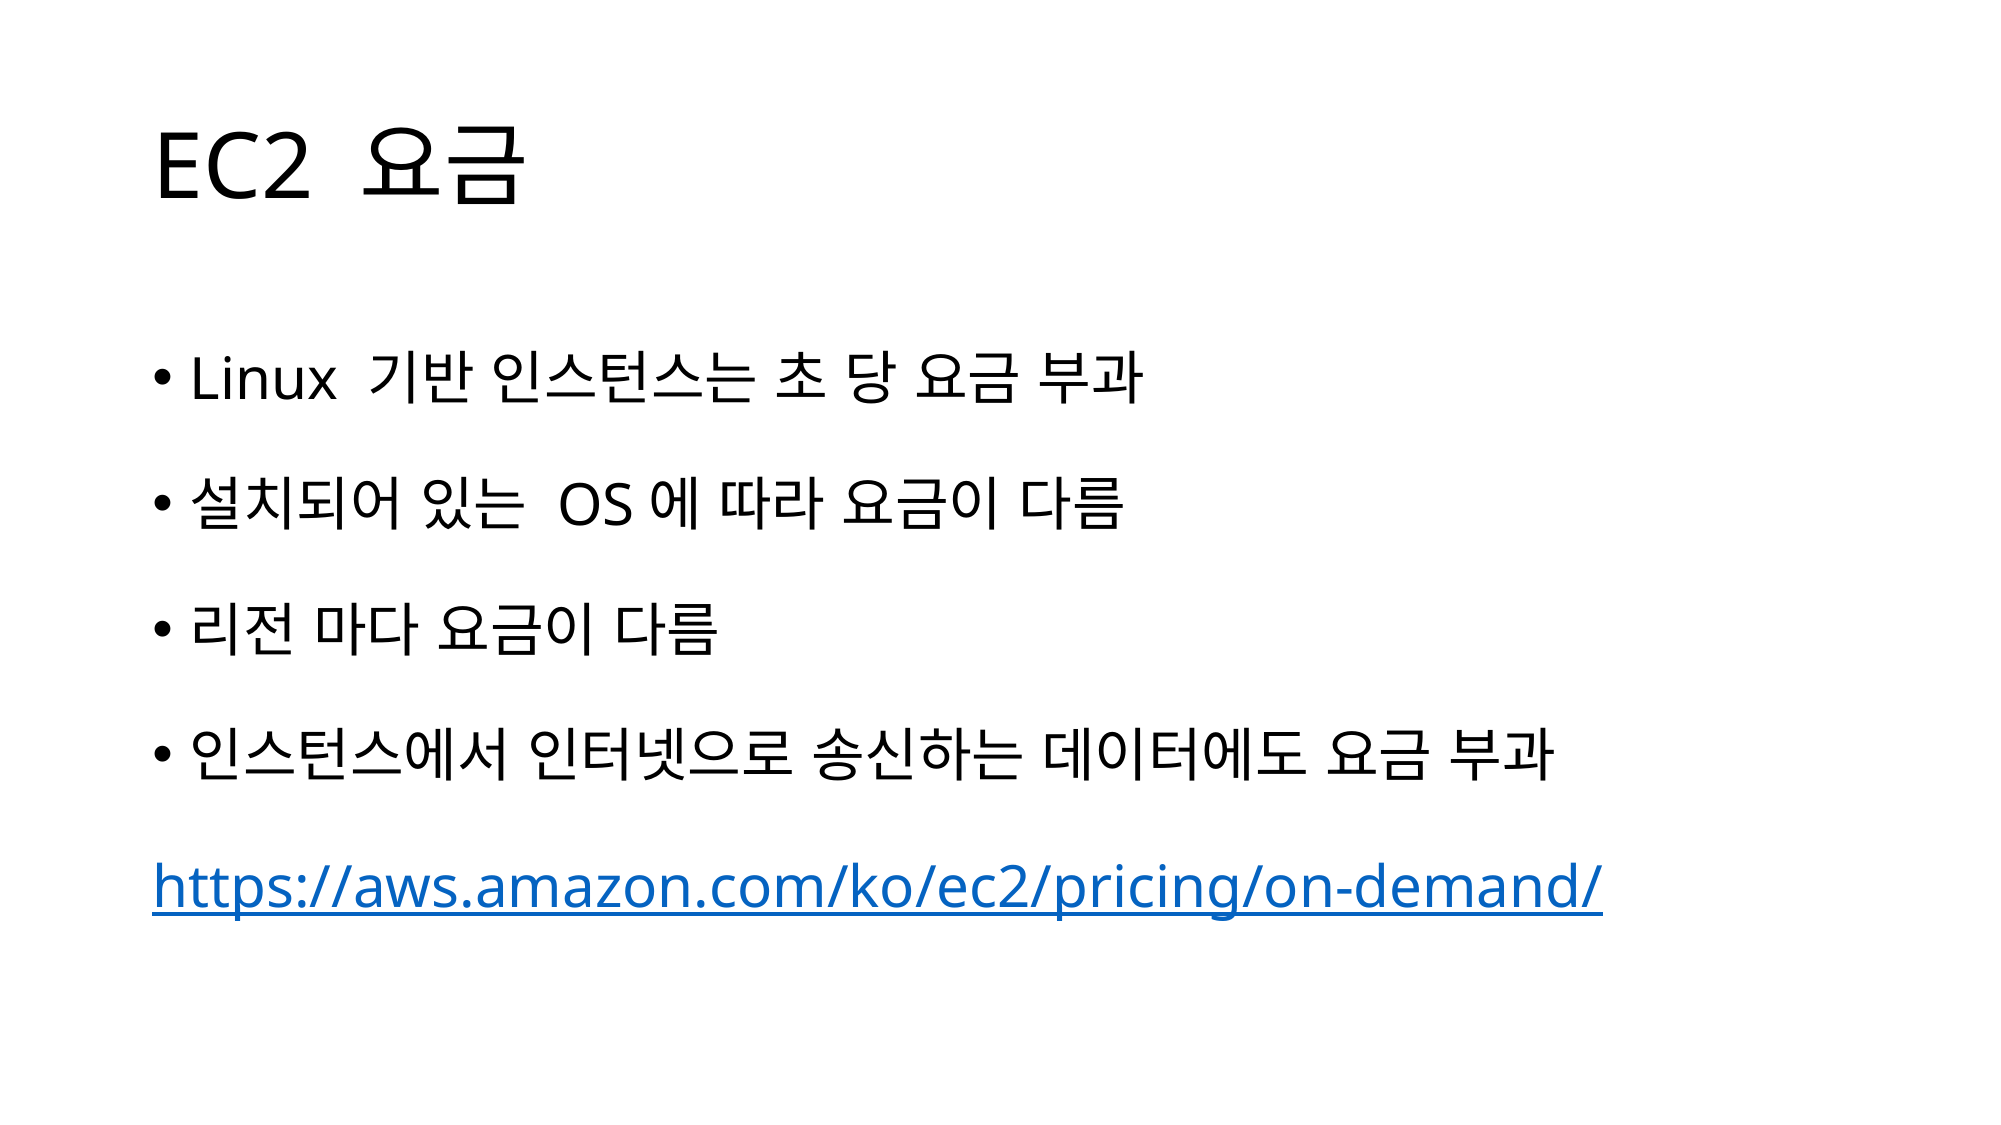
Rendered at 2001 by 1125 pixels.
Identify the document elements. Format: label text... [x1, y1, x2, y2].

title EC2 요금 [137, 59, 1863, 278]
list Linux 기반 인스턴스는 초 당 요금 부과 설치되어 있는 OS에 따라 요금이 다름 리전 마다 요금이 다름 인스턴스에서 인터넷으로 송신하는 데이터에도 요금 부과 https://aws.amazon.com/ko/ec2/pricing/on-demand/ [137, 299, 1863, 1014]
